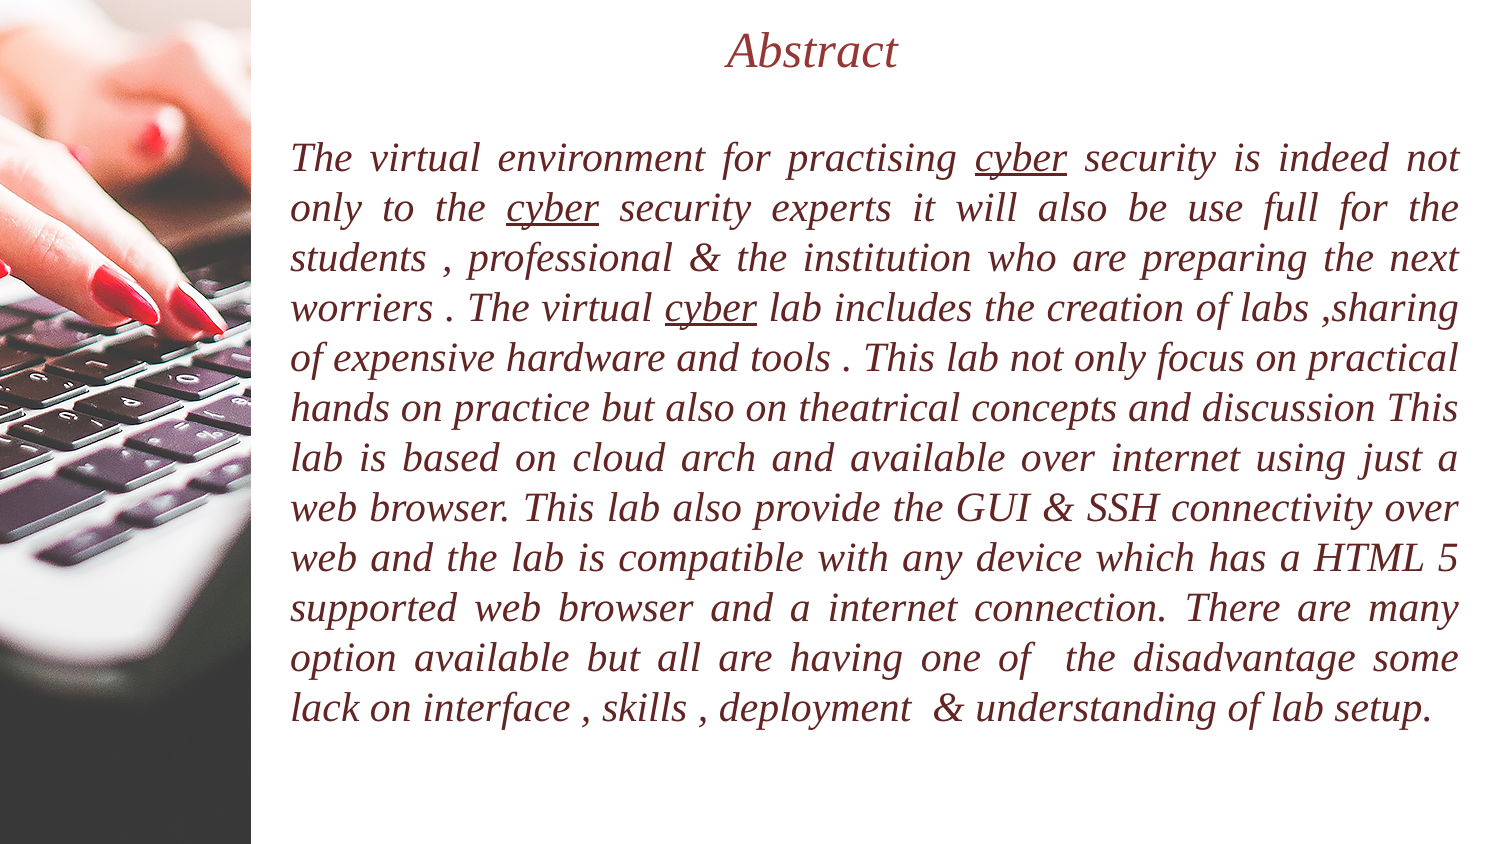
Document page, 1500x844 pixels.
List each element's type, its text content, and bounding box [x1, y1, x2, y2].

list The virtual environment for practising cyber security is indeed not only to the cyber security experts it will also be use full for the students , professional & the institution who are preparing the next worriers . The virtual cyber lab includes the creation of labs ,sharing of expensive hardware and tools . This lab not only focus on practical hands on practice but also on theatrical concepts and discussion This lab is based on cloud arch and available over internet using just a web browser. This lab also provide the GUI & SSH connectivity over web and the lab is compatible with any device which has a HTML 5 supported web browser and a internet connection. There are many option available but all are having one of the disadvantage some lack on interface , skills , deployment & understanding of lab setup. [275, 121, 1475, 822]
picture [0, 0, 1500, 844]
title Abstract [137, 9, 1488, 85]
